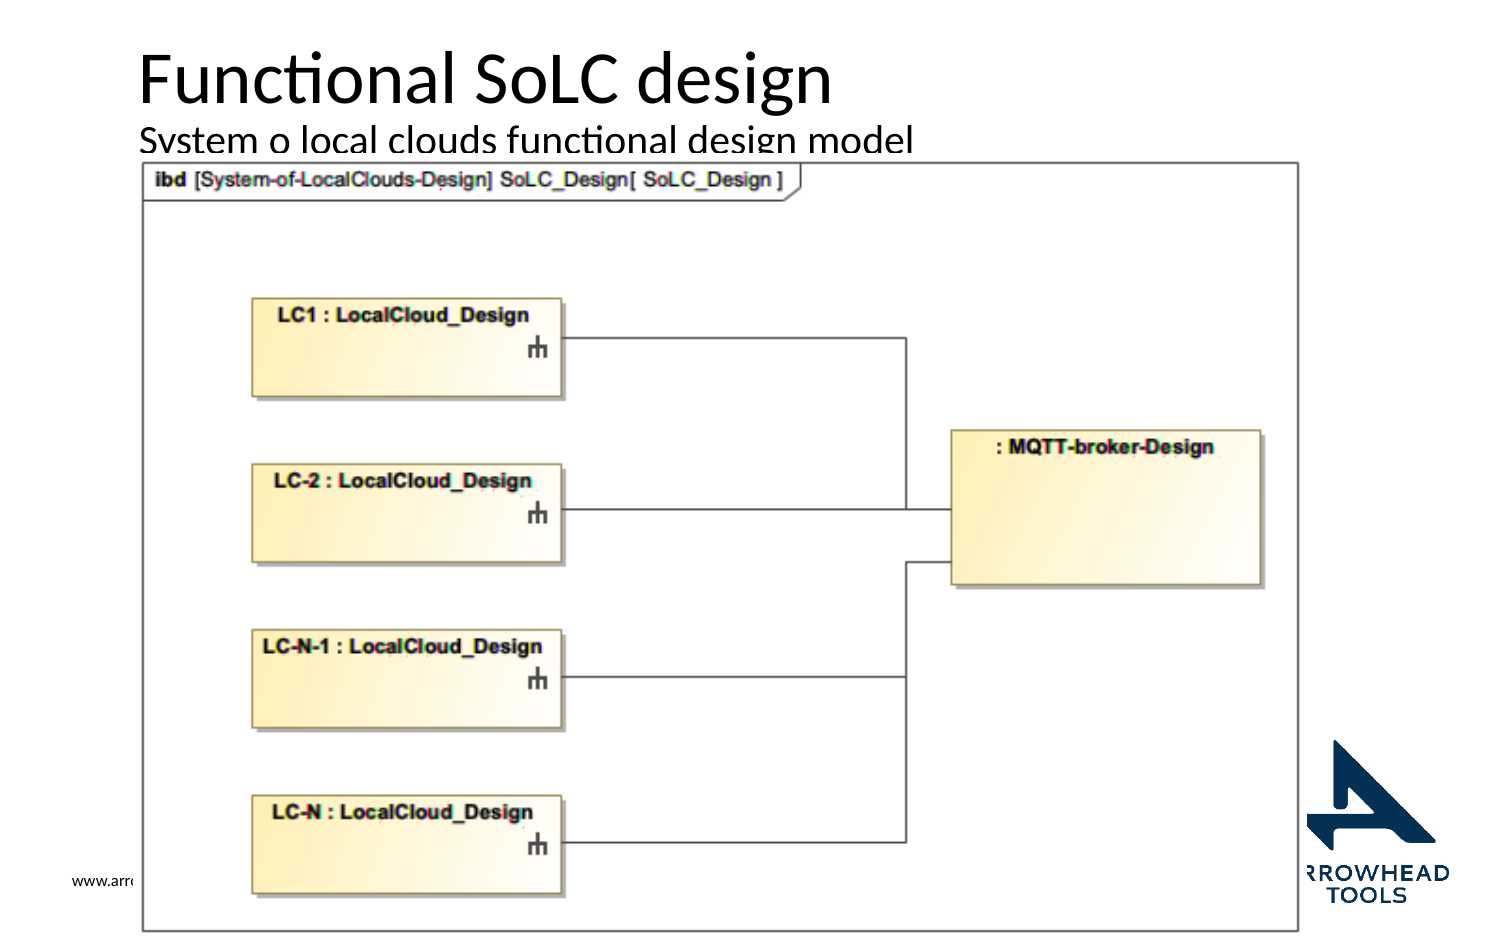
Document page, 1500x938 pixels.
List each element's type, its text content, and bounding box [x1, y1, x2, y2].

title Functional SoLC design [130, 20, 1353, 104]
picture [133, 152, 1449, 938]
list System o local clouds functional design model [130, 104, 1353, 851]
